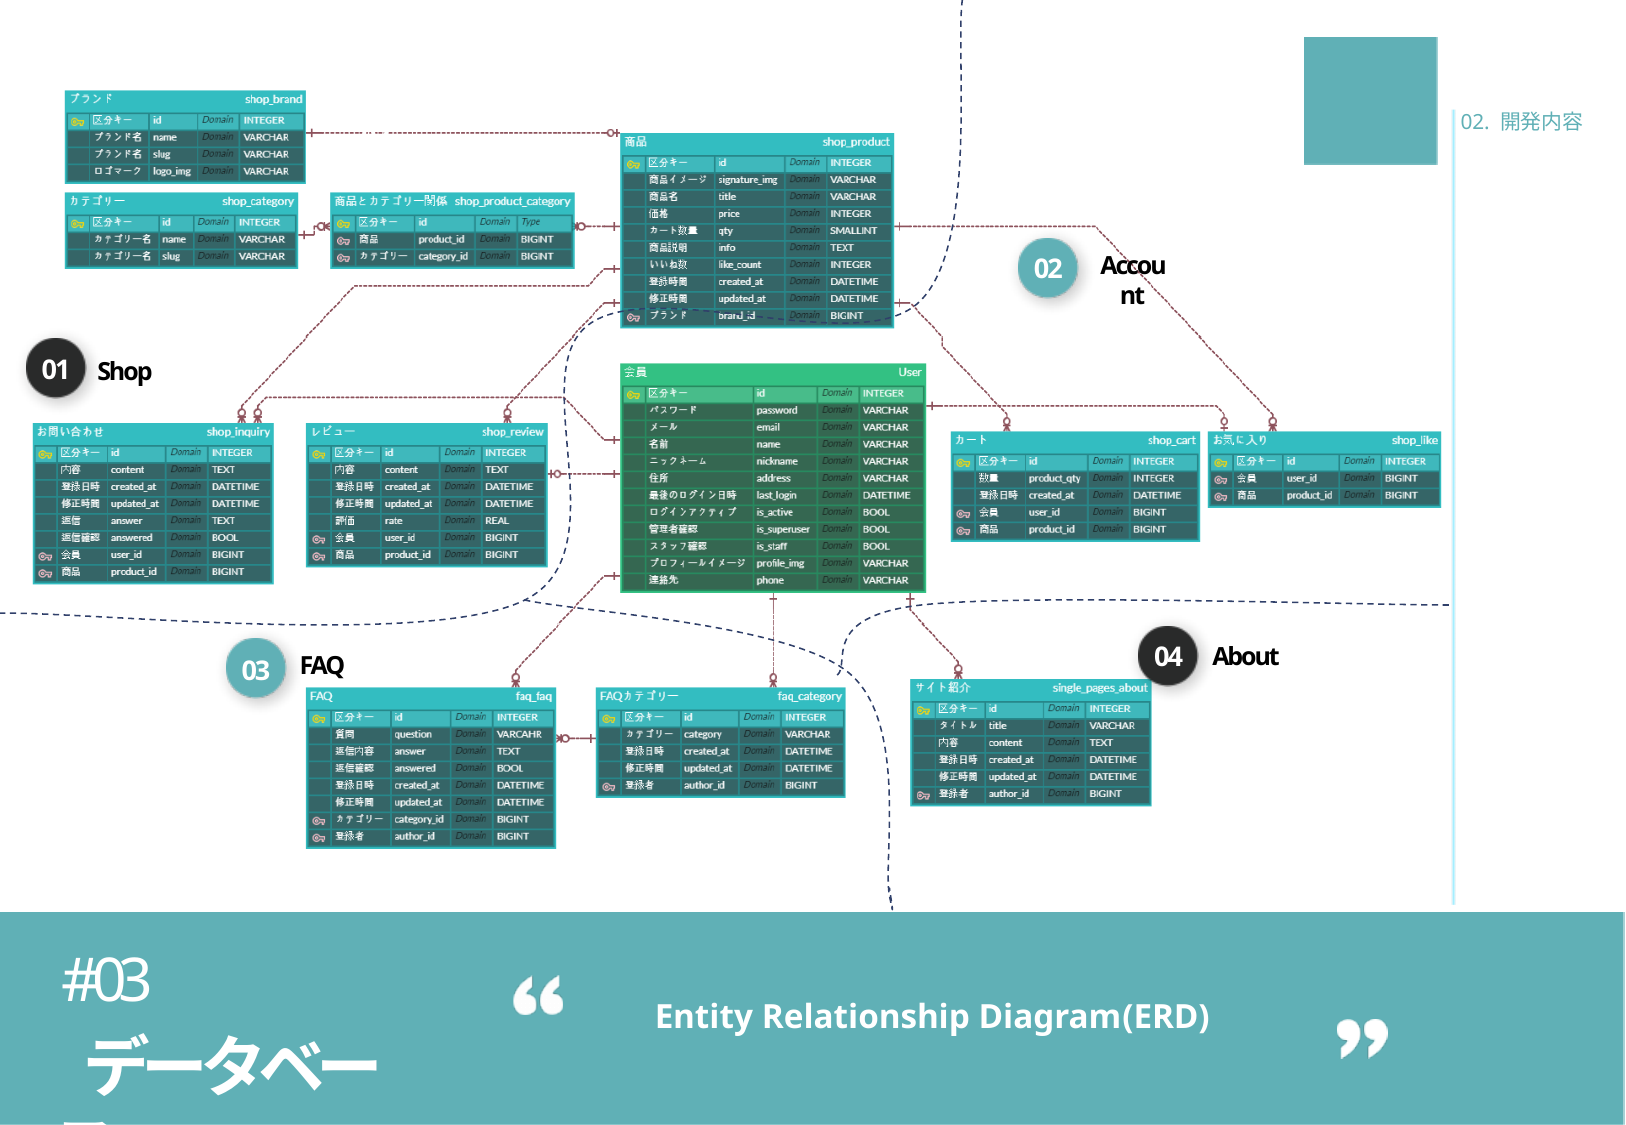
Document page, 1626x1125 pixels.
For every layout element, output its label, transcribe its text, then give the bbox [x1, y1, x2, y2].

text_box [882, 0, 964, 50]
picture [0, 50, 1458, 911]
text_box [0, 311, 121, 434]
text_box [1337, 1018, 1388, 1060]
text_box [199, 611, 321, 734]
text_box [1449, 108, 1458, 905]
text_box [1304, 36, 1438, 166]
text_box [1111, 599, 1234, 721]
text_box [991, 211, 1113, 334]
text_box 02. 開発内容 [1462, 101, 1598, 141]
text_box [512, 974, 564, 1016]
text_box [0, 911, 1625, 1125]
